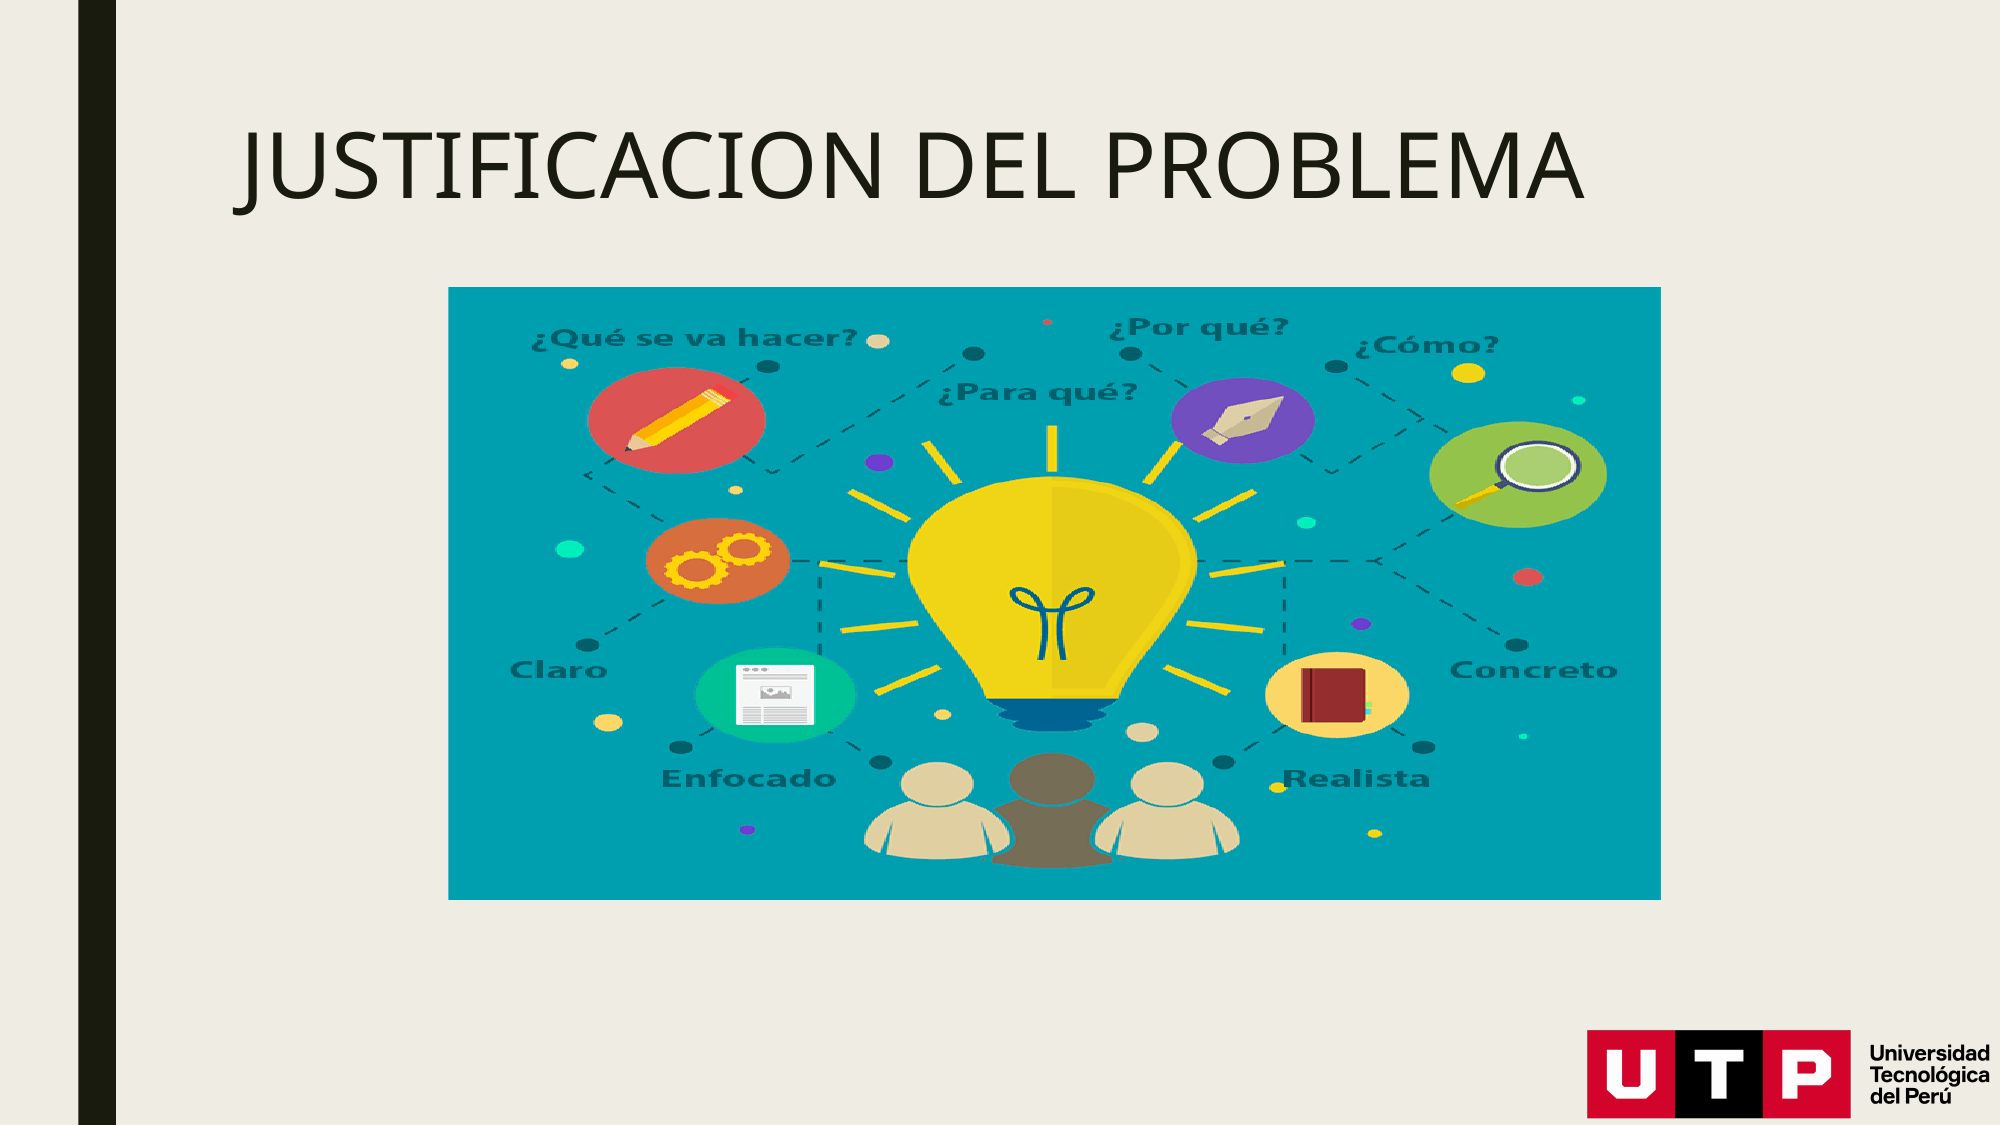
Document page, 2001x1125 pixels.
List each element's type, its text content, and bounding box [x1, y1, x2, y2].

title JUSTIFICACION DEL PROBLEMA [225, 112, 1800, 357]
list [448, 287, 1661, 900]
picture [1577, 1023, 2000, 1125]
